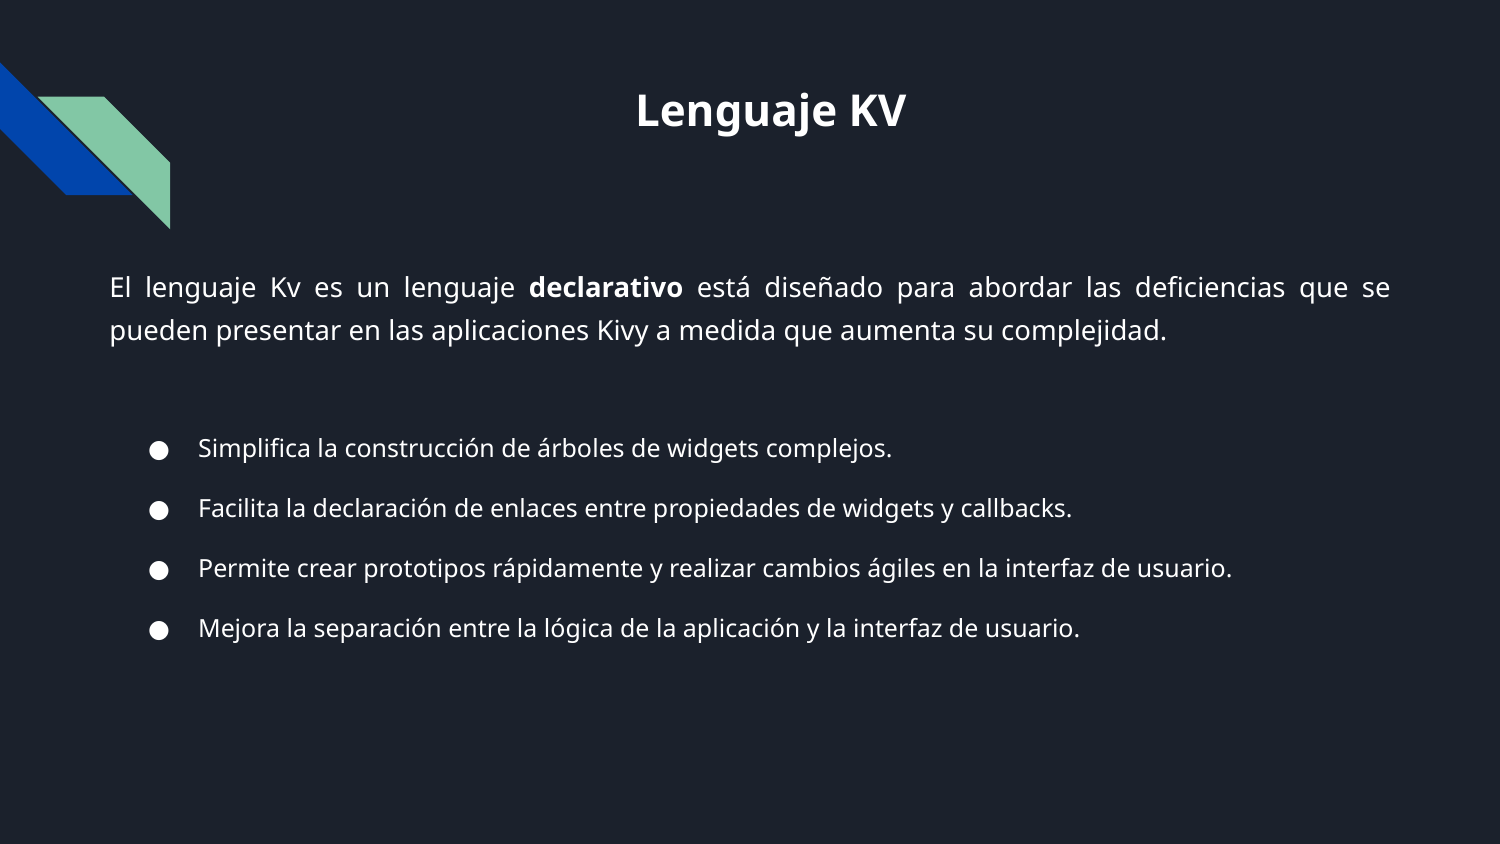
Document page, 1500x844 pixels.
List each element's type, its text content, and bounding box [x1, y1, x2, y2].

text_box Simplifica la construcción de árboles de widgets complejos. Facilita la declaración de enlaces entre propiedades de widgets y callbacks. Permite crear prototipos rápidamente y realizar cambios ágiles en la interfaz de usuario. Mejora la separación entre la lógica de la aplicación y la interfaz de usuario. [108, 387, 1326, 658]
title Lenguaje KV [193, 64, 1349, 155]
list El lenguaje Kv es un lenguaje declarativo está diseñado para abordar las deficiencias que se pueden presentar en las aplicaciones Kivy a medida que aumenta su complejidad. [94, 247, 1406, 369]
